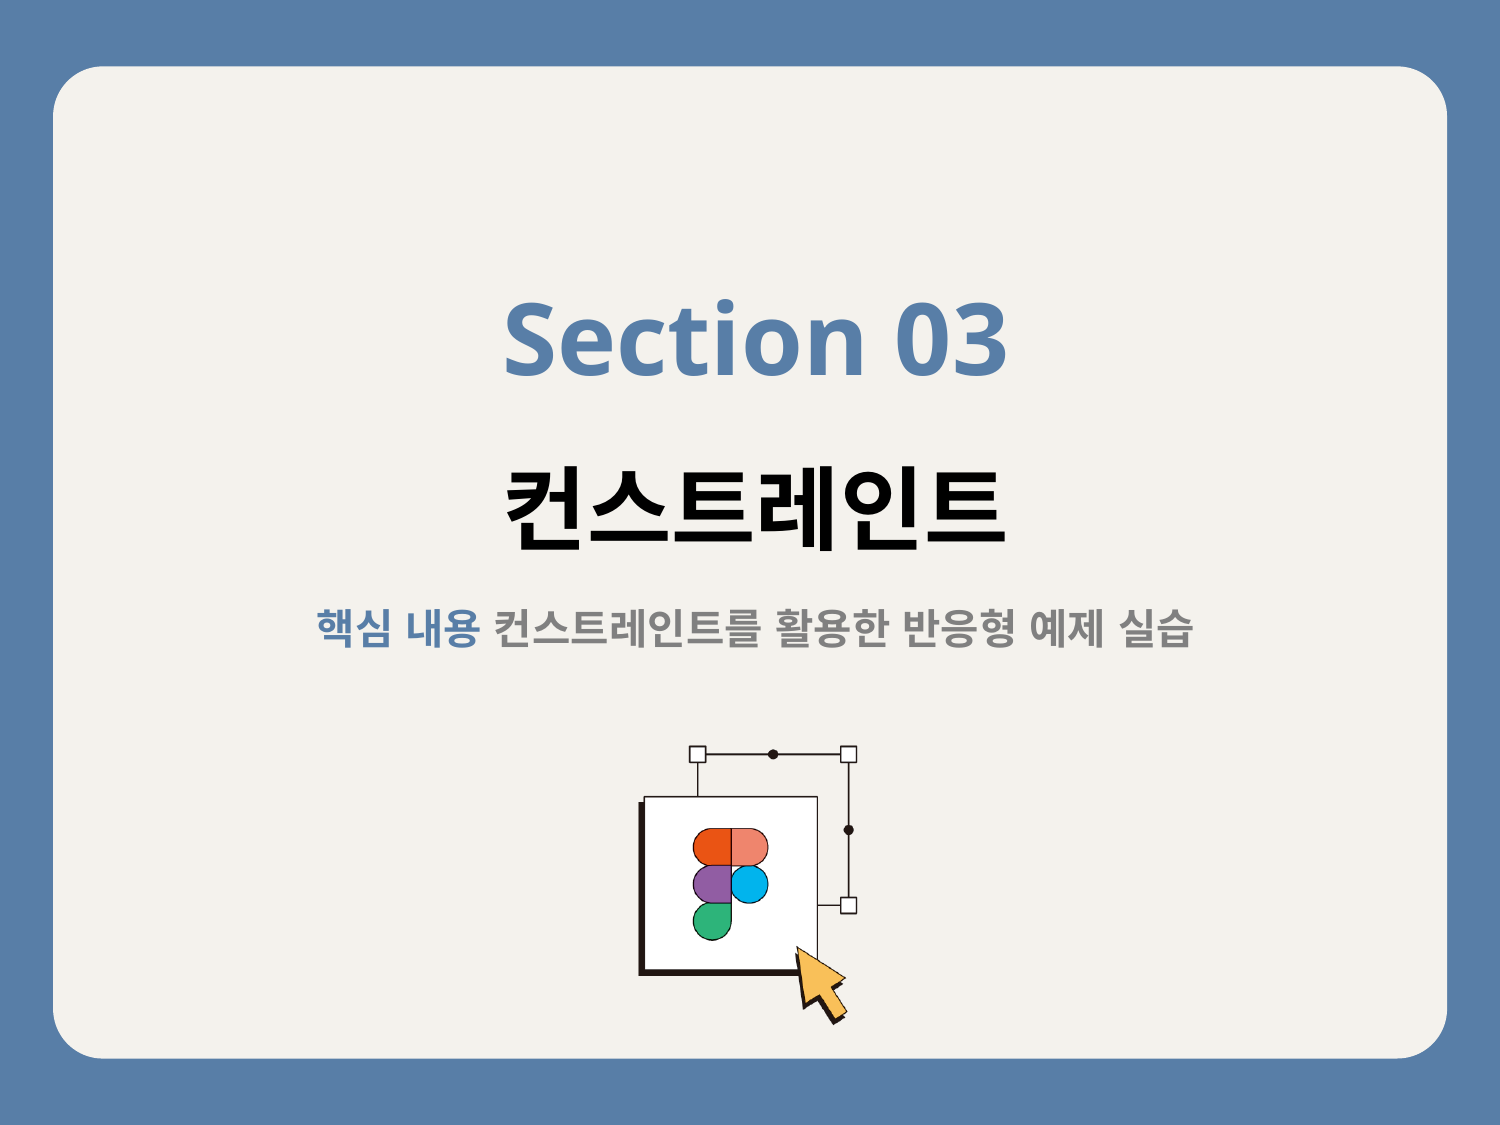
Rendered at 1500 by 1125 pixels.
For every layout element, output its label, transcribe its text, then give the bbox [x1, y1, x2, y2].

picture [608, 727, 911, 1054]
list 컨스트레인트 [123, 429, 1389, 550]
list 핵심 내용 컨스트레인트를 활용한 반응형 예제 실습 [123, 550, 1389, 705]
list Section 03 [123, 257, 1389, 413]
